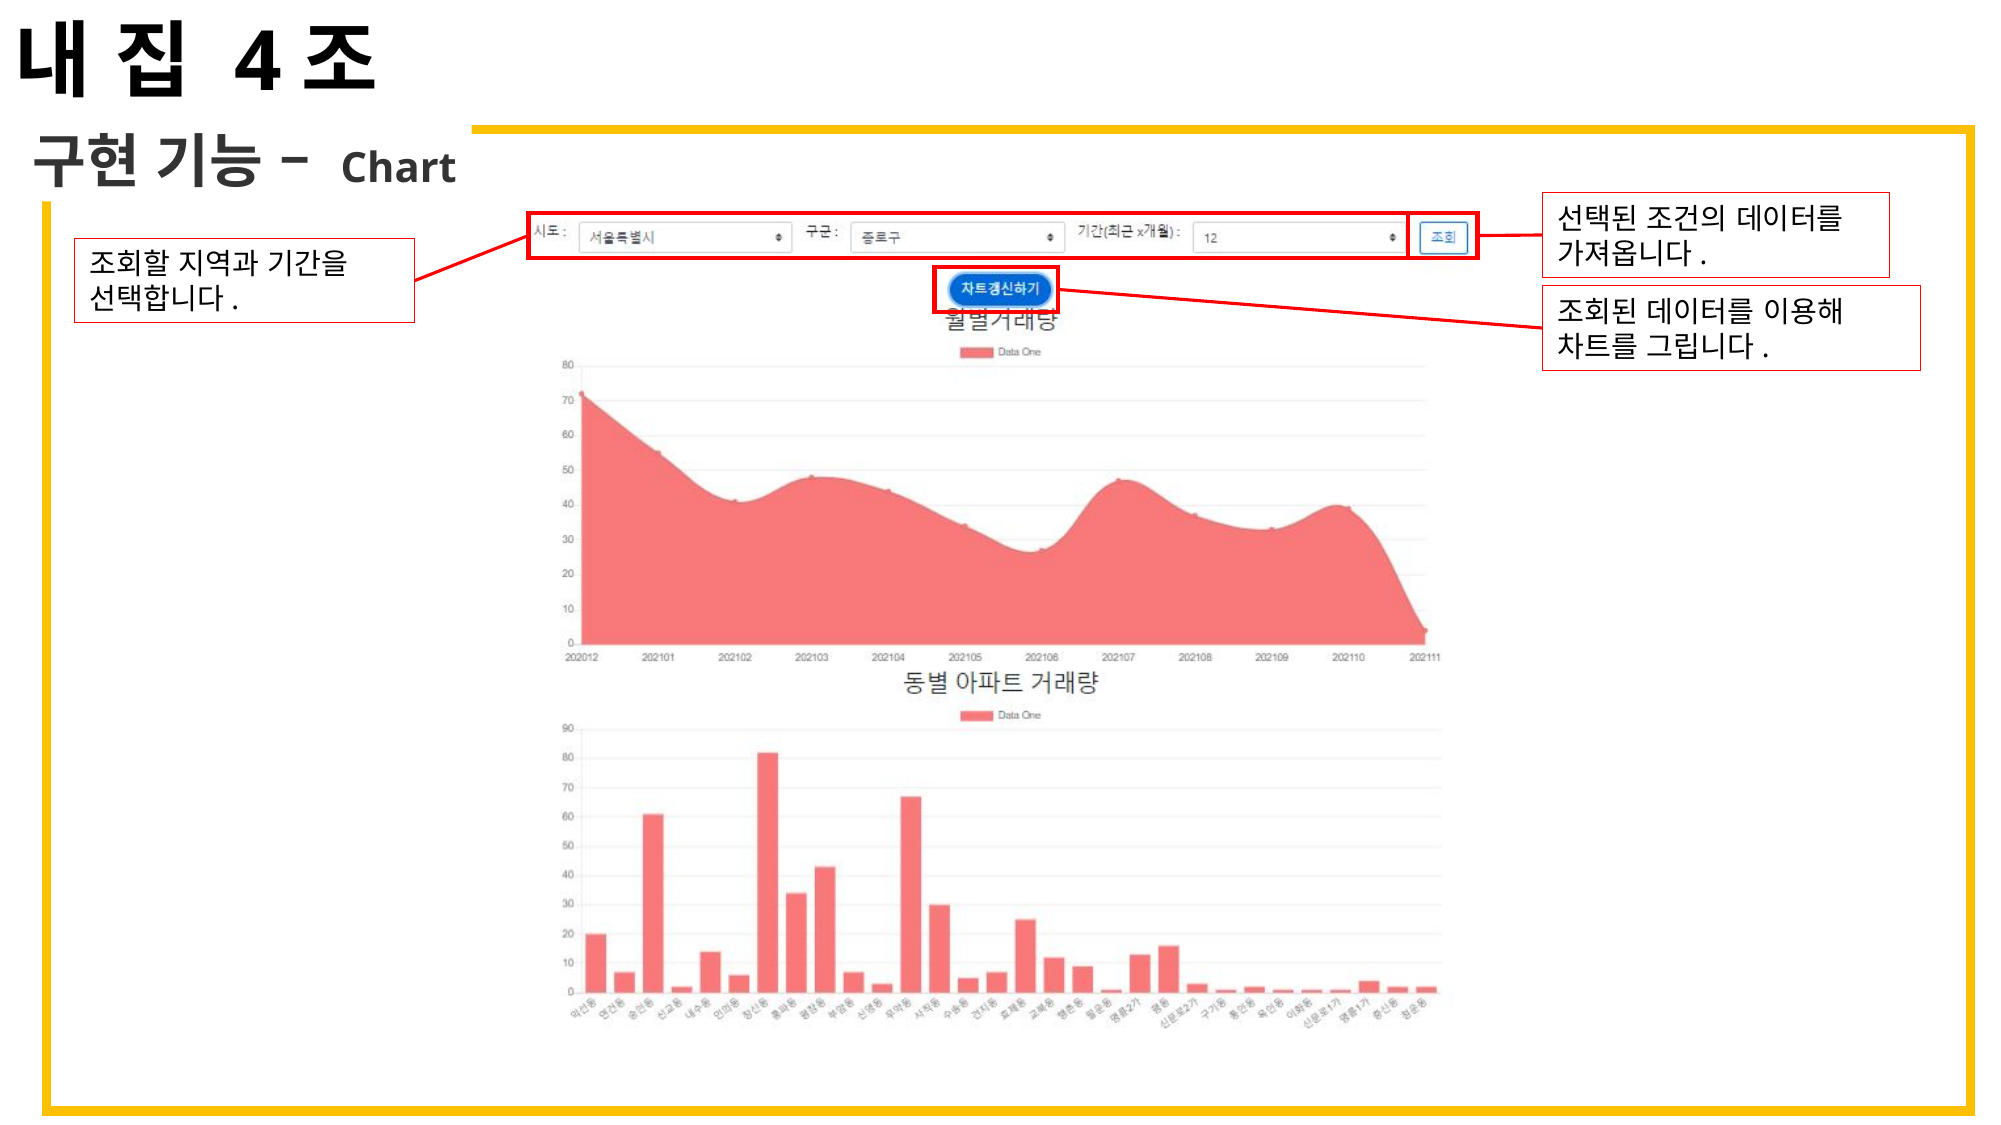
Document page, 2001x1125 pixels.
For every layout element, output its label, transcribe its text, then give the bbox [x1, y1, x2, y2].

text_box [414, 235, 529, 282]
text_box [1058, 289, 1543, 329]
picture [529, 210, 1488, 1031]
text_box 조회할 지역과 기간을 선택합니다. [74, 238, 415, 323]
text_box 내 집 4조 [0, 0, 1091, 115]
text_box 구현 기능 – Chart [17, 116, 472, 202]
text_box 선택된 조건의 데이터를 가져옵니다. [1542, 192, 1890, 278]
text_box [45, 128, 1972, 1112]
text_box 조회된 데이터를 이용해 차트를 그립니다. [1542, 285, 1921, 371]
